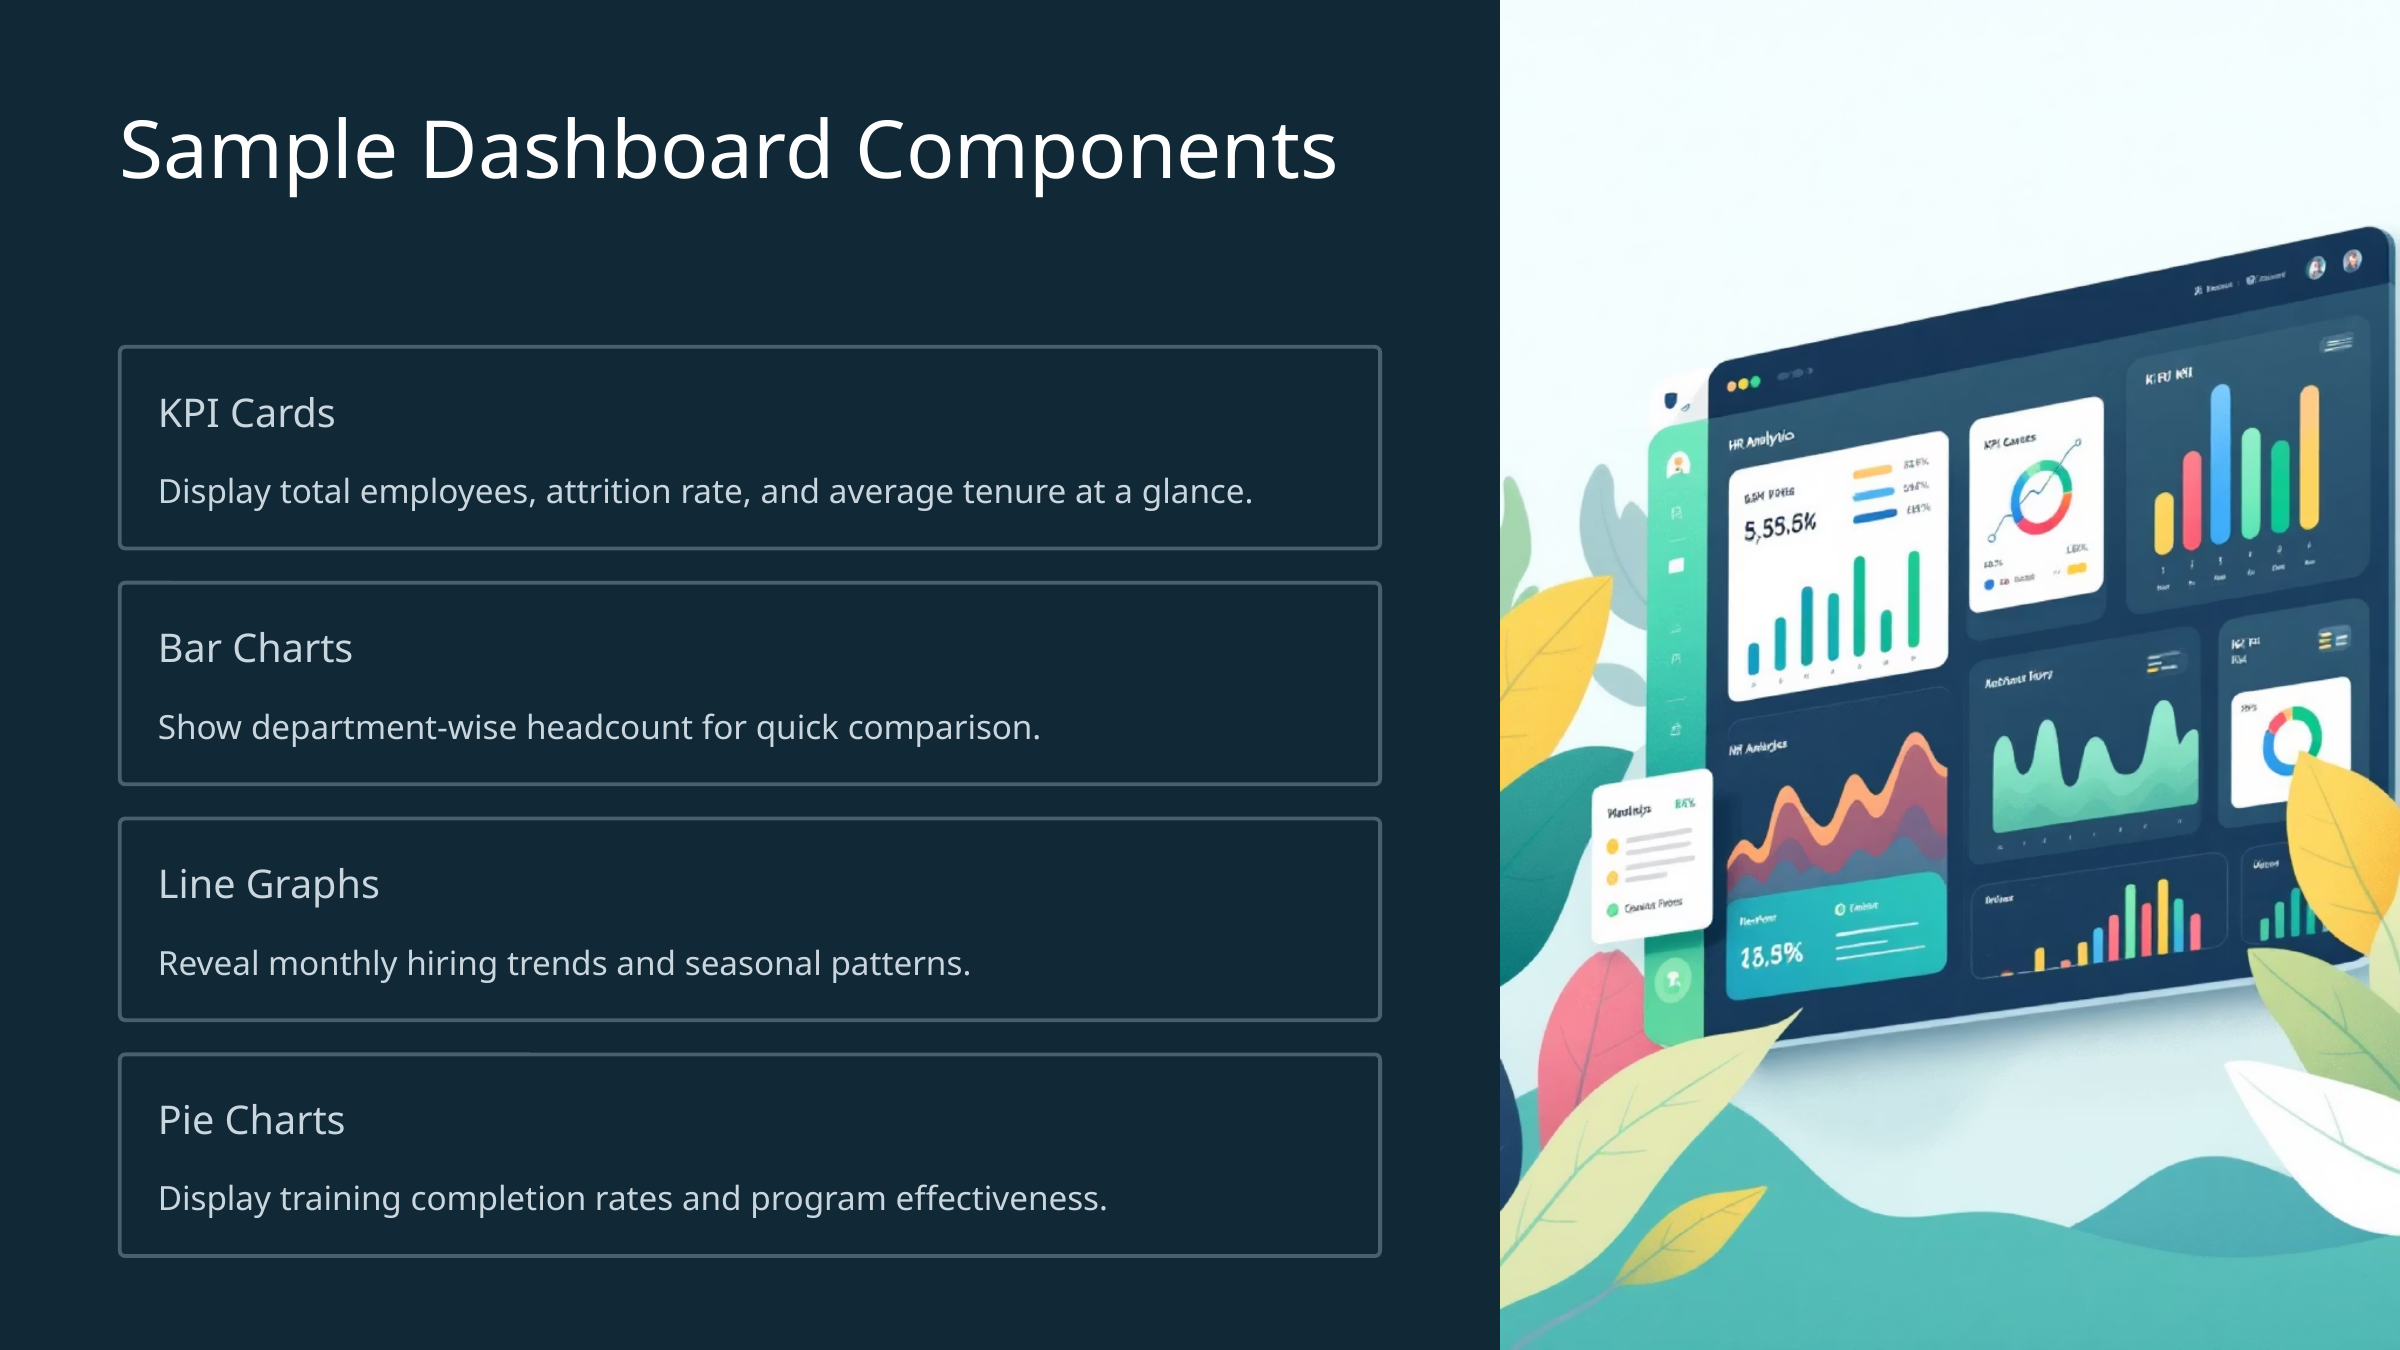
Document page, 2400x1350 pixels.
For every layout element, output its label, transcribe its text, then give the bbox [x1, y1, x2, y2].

text_box Display total employees, attrition rate, and average tenure at a glance. [157, 455, 1343, 511]
text_box Sample Dashboard Components [119, 94, 1381, 296]
text_box Reveal monthly hiring trends and seasonal patterns. [157, 927, 1343, 983]
text_box Line Graphs [157, 856, 561, 907]
text_box [119, 346, 1381, 549]
text_box [119, 1054, 1381, 1257]
text_box KPI Cards [157, 384, 561, 436]
picture [1499, 0, 2400, 1350]
text_box [119, 818, 1381, 1021]
text_box Bar Charts [157, 620, 561, 672]
text_box [119, 582, 1381, 785]
text_box Display training completion rates and program effectiveness. [157, 1163, 1343, 1219]
text_box Show department-wise headcount for quick comparison. [157, 691, 1343, 747]
text_box Pie Charts [157, 1092, 561, 1143]
